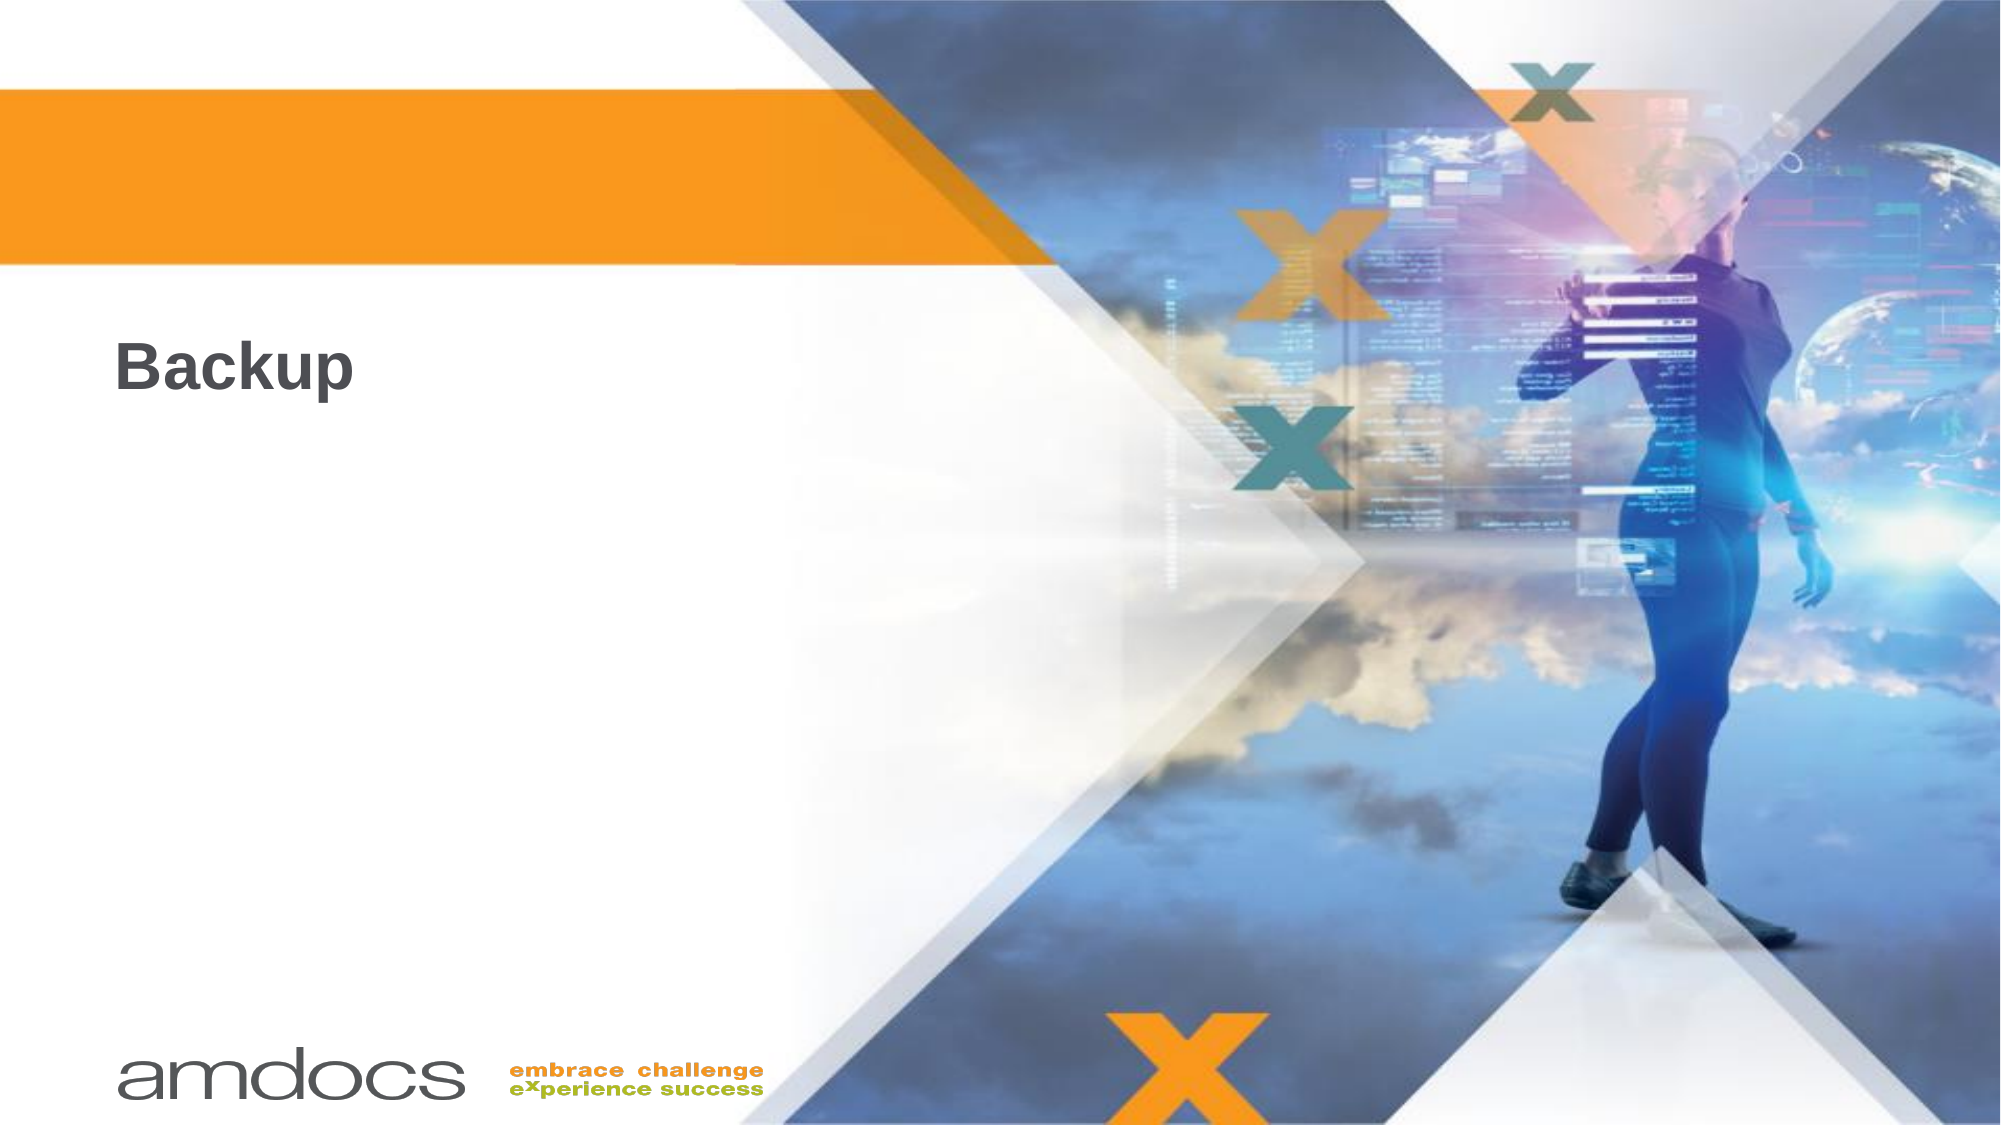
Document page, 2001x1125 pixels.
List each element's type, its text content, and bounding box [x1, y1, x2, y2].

picture [0, 0, 2001, 1125]
title Backup [99, 324, 1333, 703]
